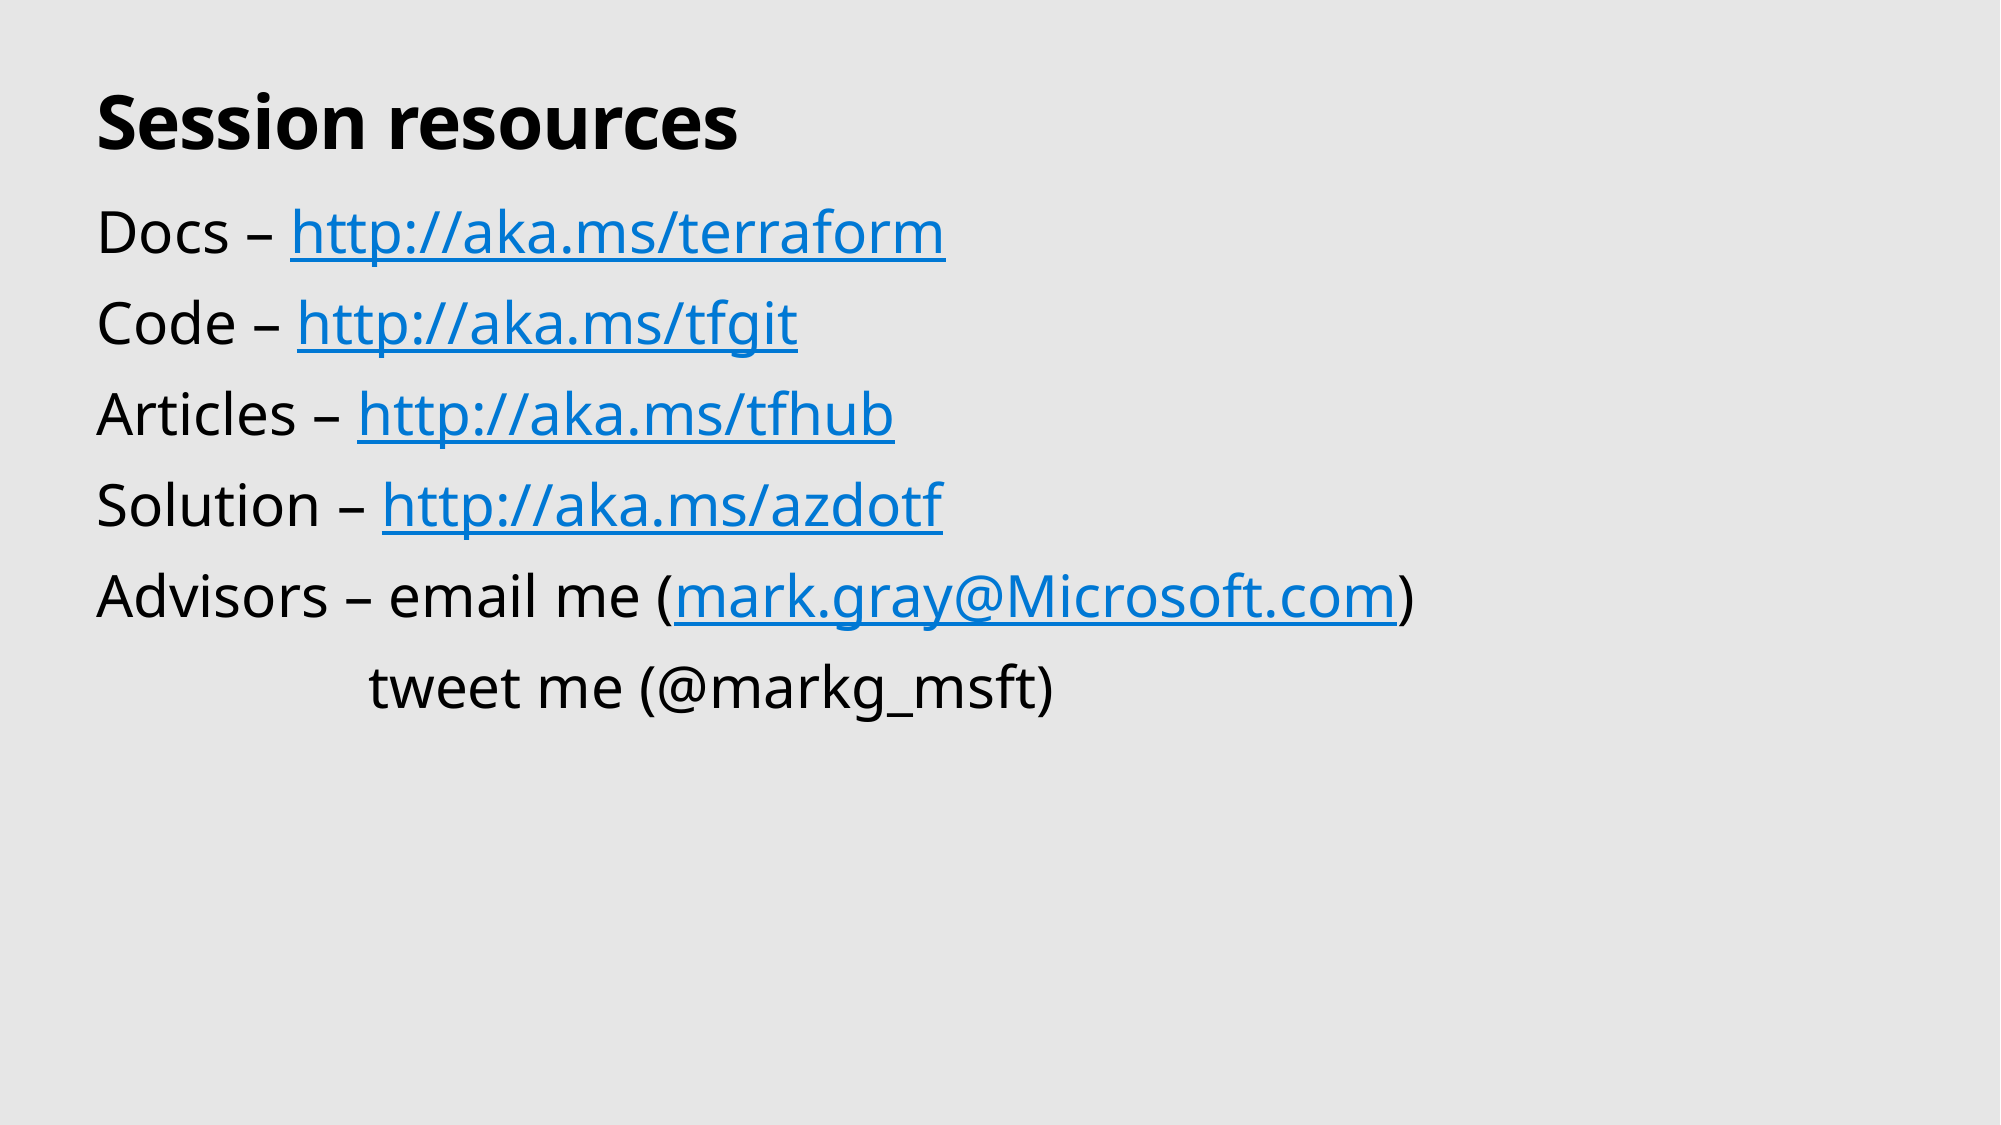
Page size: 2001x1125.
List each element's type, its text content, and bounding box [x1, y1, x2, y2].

list Docs – http://aka.ms/terraform Code – http://aka.ms/tfgit Articles – http://aka.ms/tfhub Solution – http://aka.ms/azdotf Advisors – email me (mark.gray@Microsoft.com) tweet me (@markg_msft) [96, 195, 1957, 775]
title Session resources [96, 75, 1904, 166]
